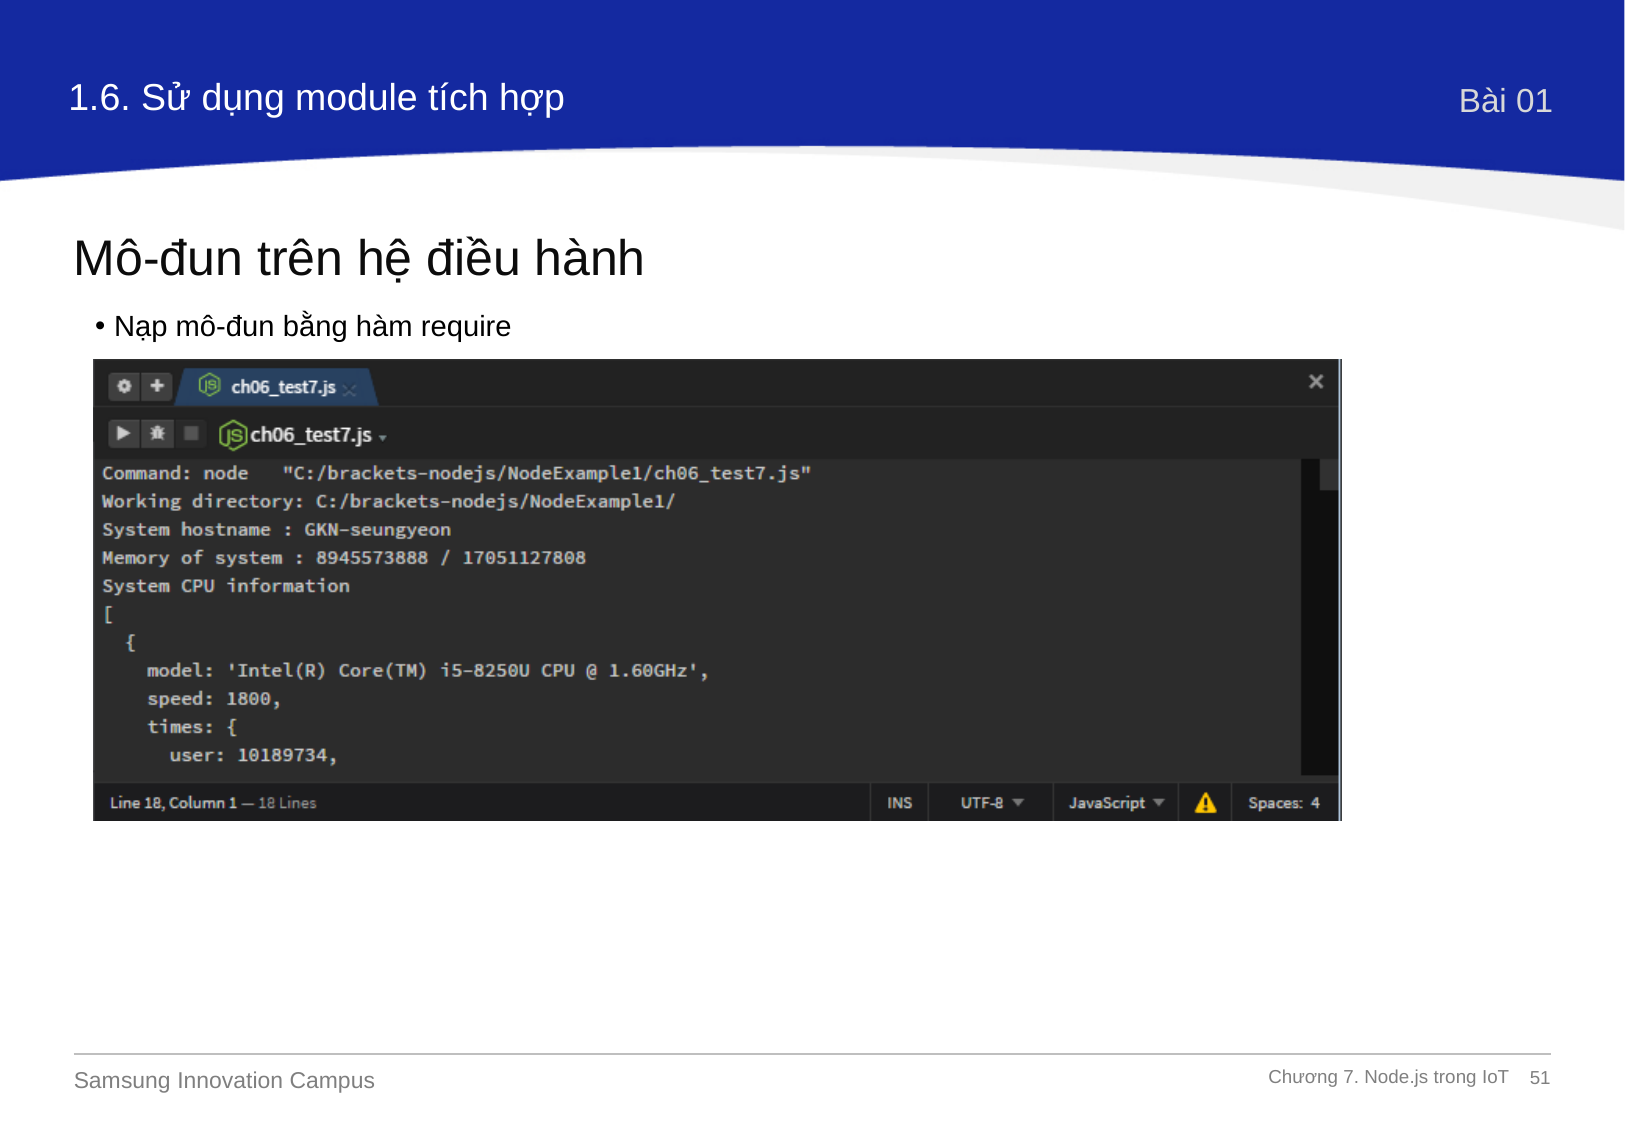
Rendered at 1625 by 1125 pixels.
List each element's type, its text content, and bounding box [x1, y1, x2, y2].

text_box Nạp mô-đun bằng hàm require [95, 307, 1509, 343]
text_box Bài 01 [1422, 78, 1554, 119]
text_box 1.6. Sử dụng module tích hợp [68, 72, 1024, 118]
text_box Mô-đun trên hệ điều hành [73, 225, 1551, 286]
picture [0, 0, 1625, 1125]
